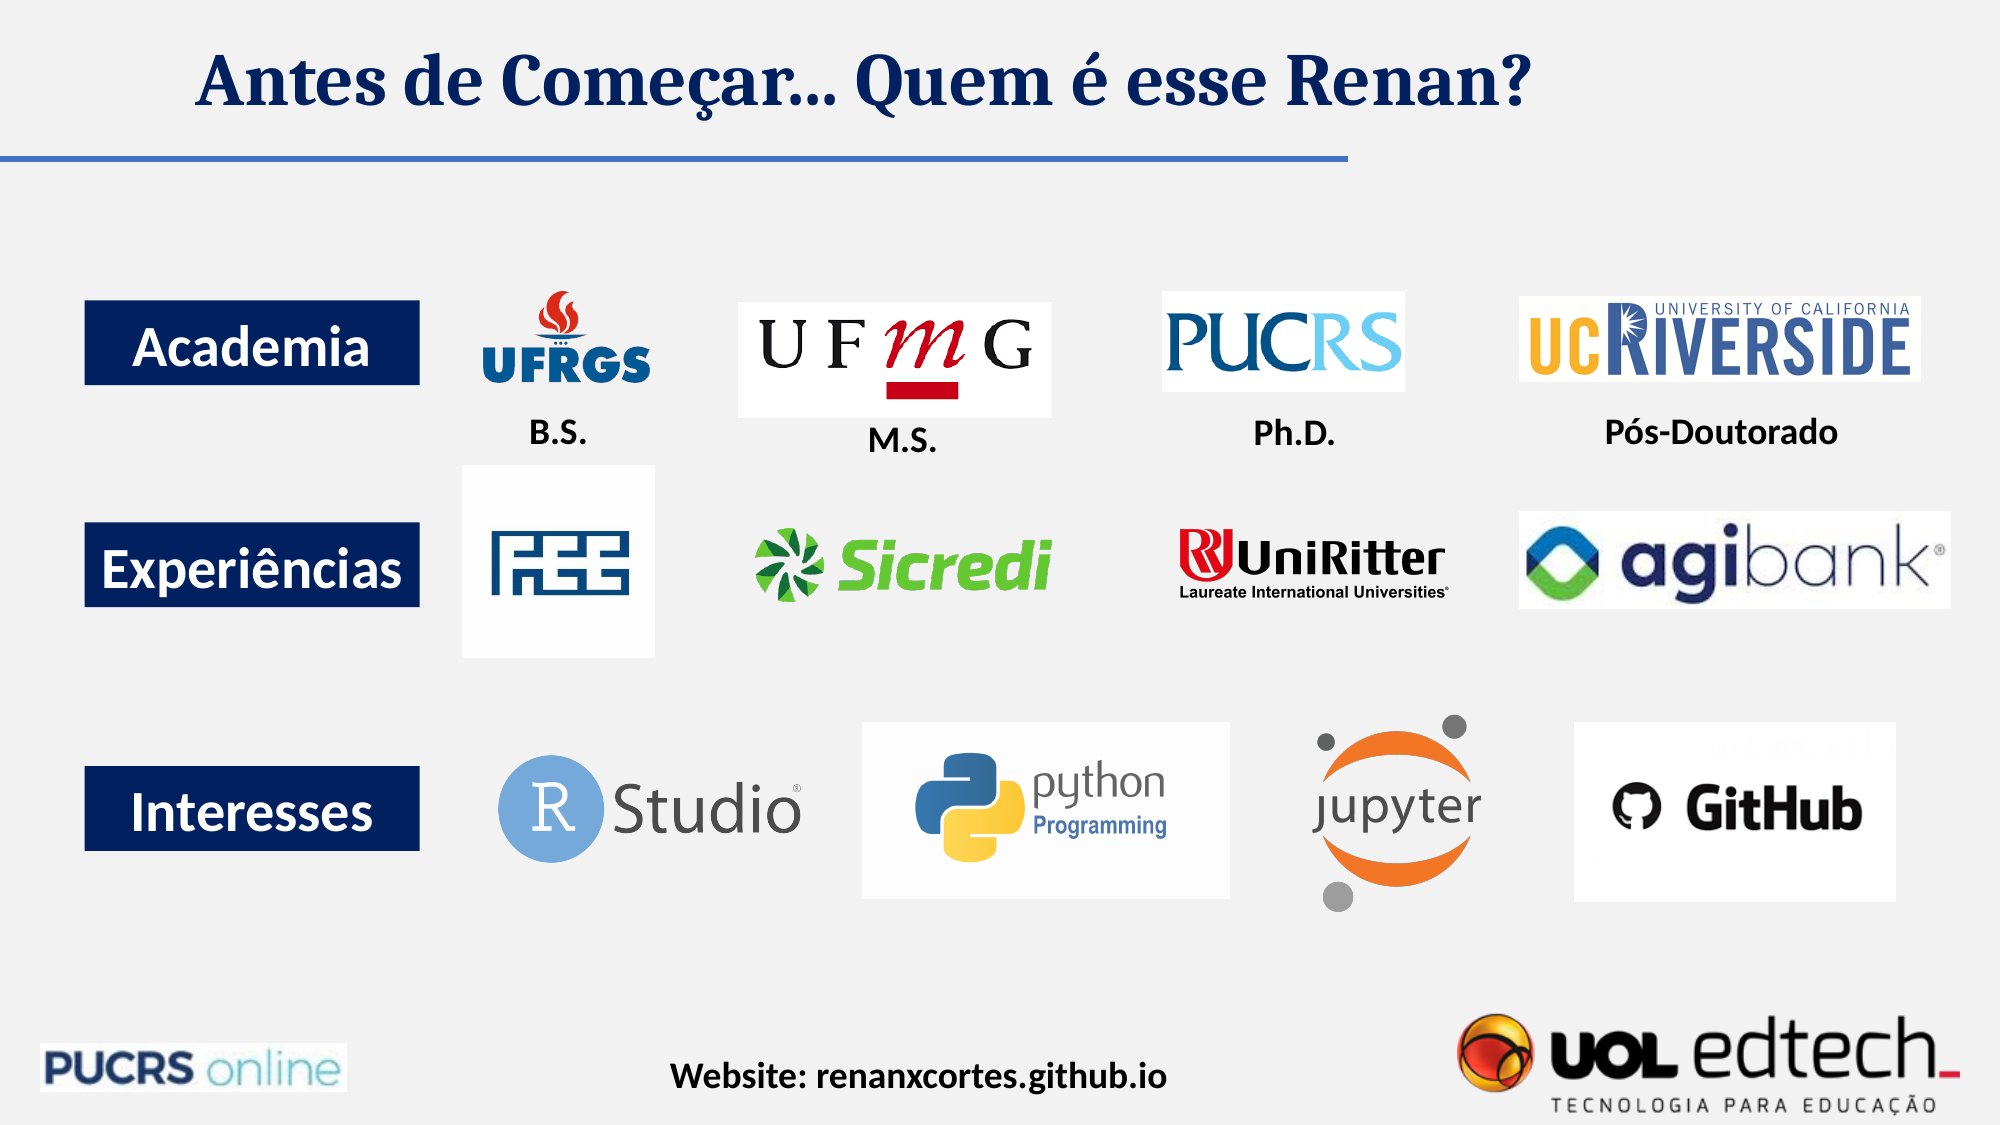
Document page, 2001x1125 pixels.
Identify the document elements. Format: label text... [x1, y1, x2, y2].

picture [1457, 1010, 1960, 1125]
picture [1162, 511, 1459, 620]
text_box Experiências [84, 522, 420, 608]
picture [1519, 511, 1951, 609]
picture [498, 755, 801, 863]
picture [1574, 722, 1896, 902]
picture [1519, 296, 1921, 382]
text_box B.S. [482, 399, 634, 460]
picture [462, 465, 655, 658]
text_box Antes de Começar... Quem é esse Renan? [181, 23, 1660, 128]
text_box Interesses [84, 766, 420, 851]
picture [738, 302, 1052, 418]
text_box Pós-Doutorado [1550, 399, 1894, 460]
picture [862, 722, 1230, 899]
picture [755, 528, 1052, 602]
text_box Website: renanxcortes.github.io [554, 1043, 1284, 1104]
picture [40, 1043, 347, 1092]
picture [479, 291, 650, 387]
text_box Academia [84, 300, 420, 386]
picture [1162, 291, 1405, 392]
picture [1310, 712, 1484, 913]
text_box M.S. [827, 418, 979, 468]
text_box Ph.D. [1219, 400, 1371, 461]
